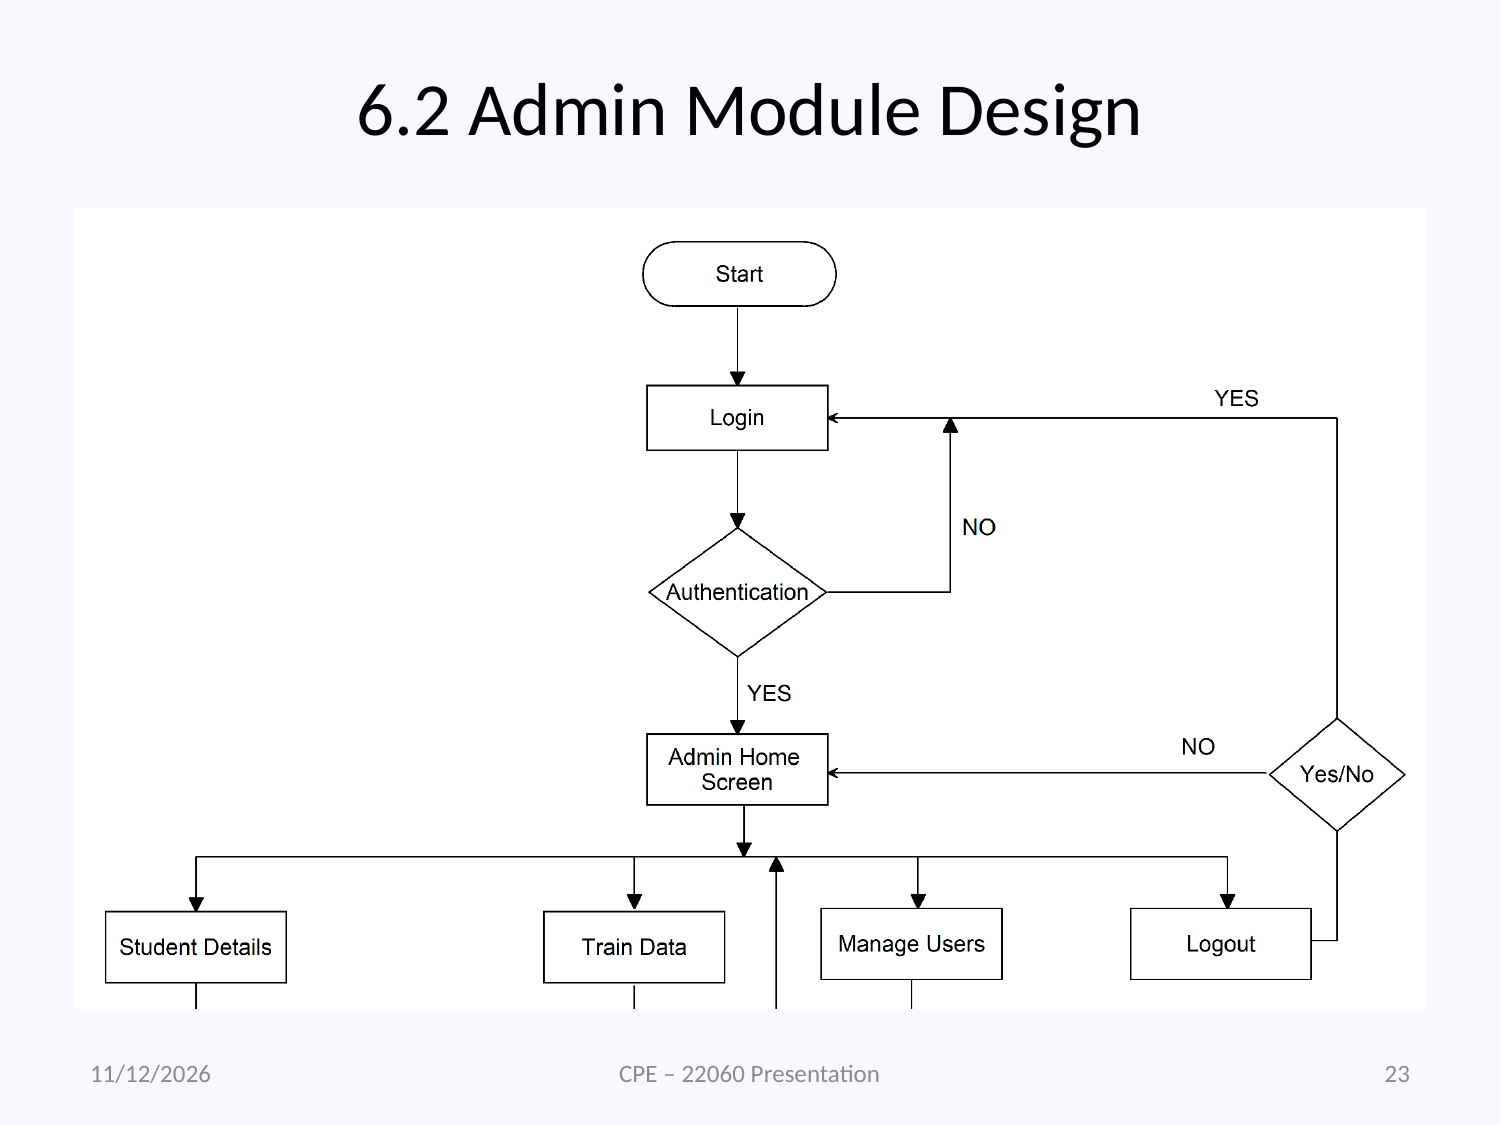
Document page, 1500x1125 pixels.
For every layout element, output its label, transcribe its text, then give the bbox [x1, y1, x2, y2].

picture [74, 208, 1429, 1010]
title 6.2 Admin Module Design [75, 36, 1425, 175]
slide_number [75, 1042, 425, 1103]
slide_number 23 [1074, 1042, 1425, 1103]
footer CPE – 22060 Presentation [512, 1042, 988, 1103]
